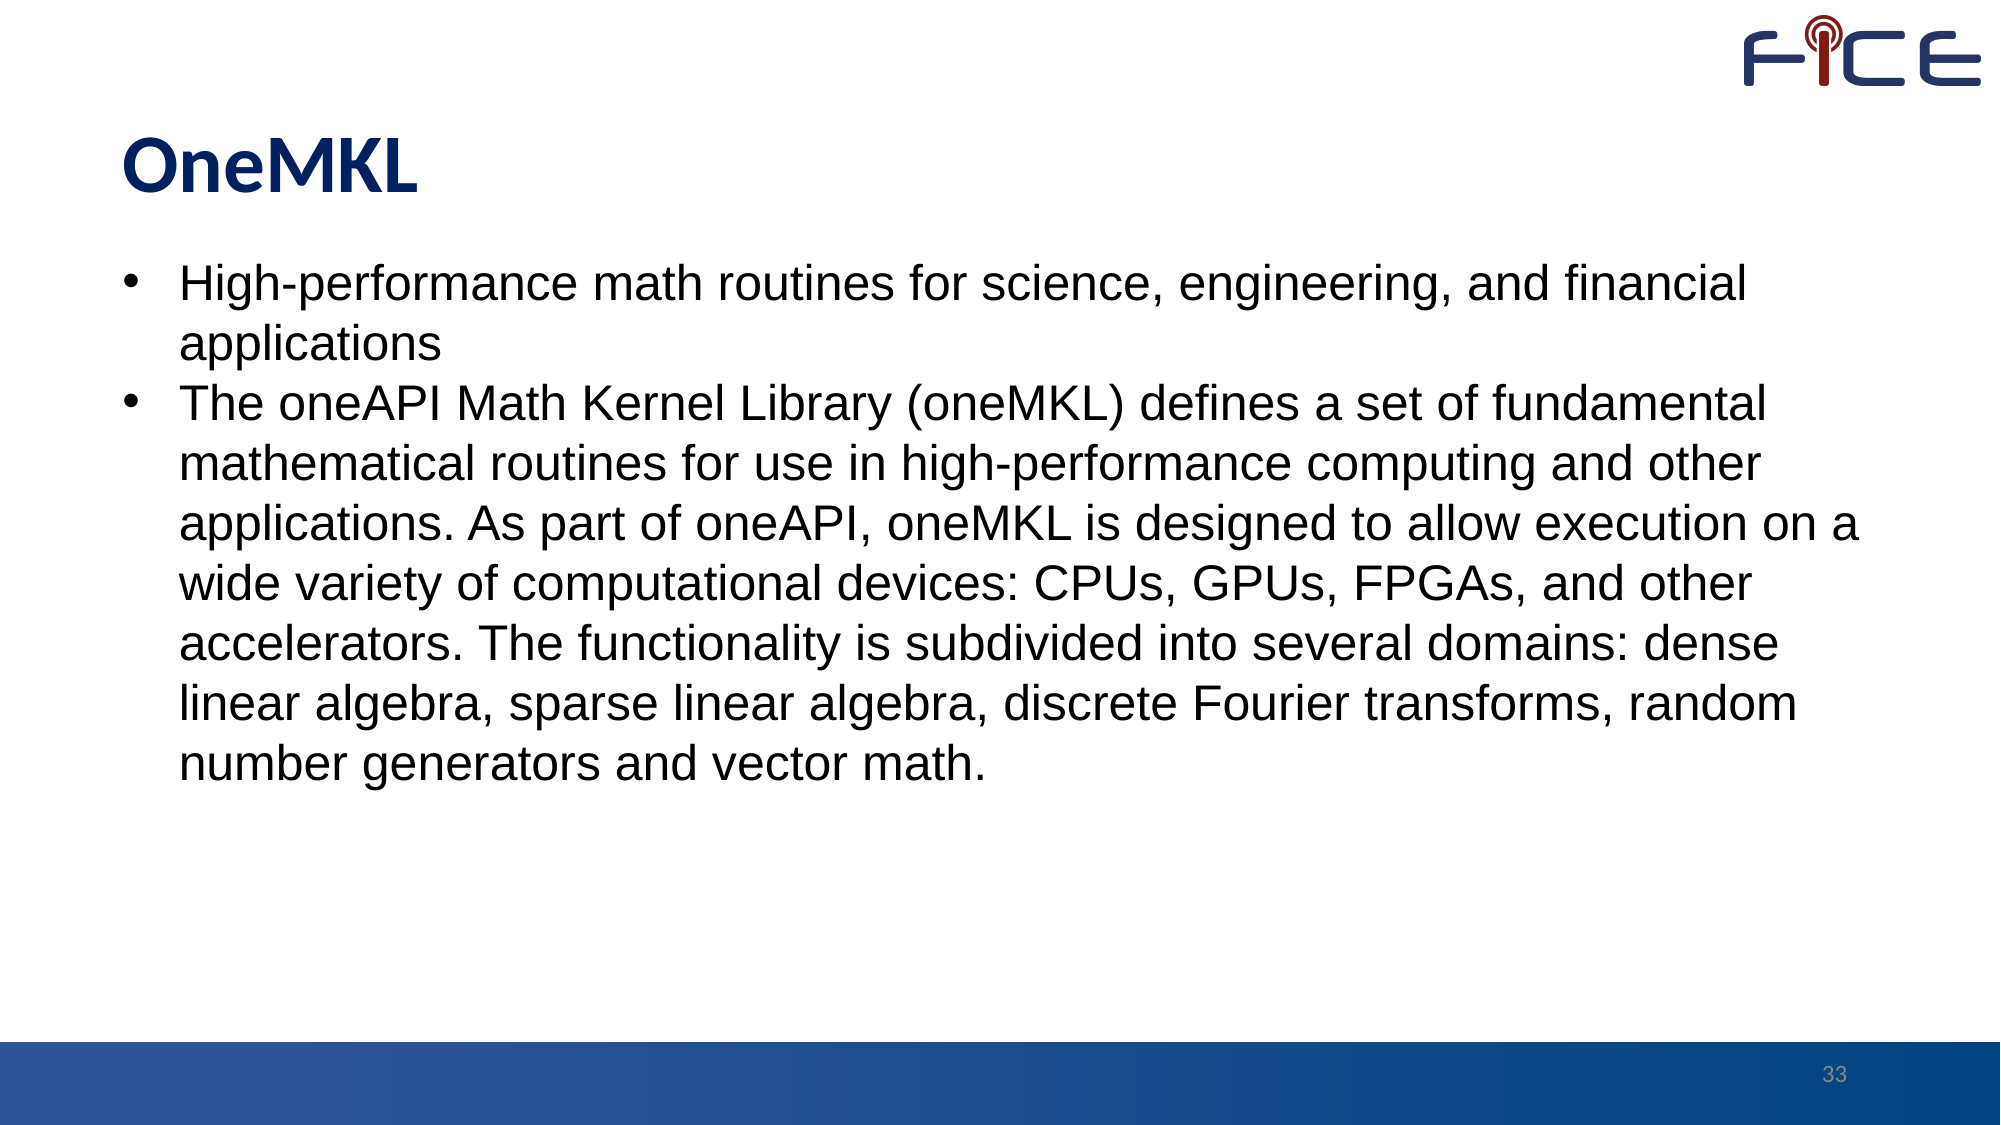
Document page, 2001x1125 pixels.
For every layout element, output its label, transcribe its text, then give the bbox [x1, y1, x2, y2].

picture [1744, 15, 1981, 86]
text_box OneMKL [107, 59, 1882, 217]
text_box High-performance math routines for science, engineering, and financial applications The oneAPI Math Kernel Library (oneMKL) defines a set of fundamental mathematical routines for use in high-performance computing and other applications. As part of oneAPI, oneMKL is designed to allow execution on a wide variety of computational devices: CPUs, GPUs, FPGAs, and other accelerators. The functionality is subdivided into several domains: dense linear algebra, sparse linear algebra, discrete Fourier transforms, random number generators and vector math. [107, 243, 1910, 980]
slide_number 33 [1412, 1042, 1863, 1103]
